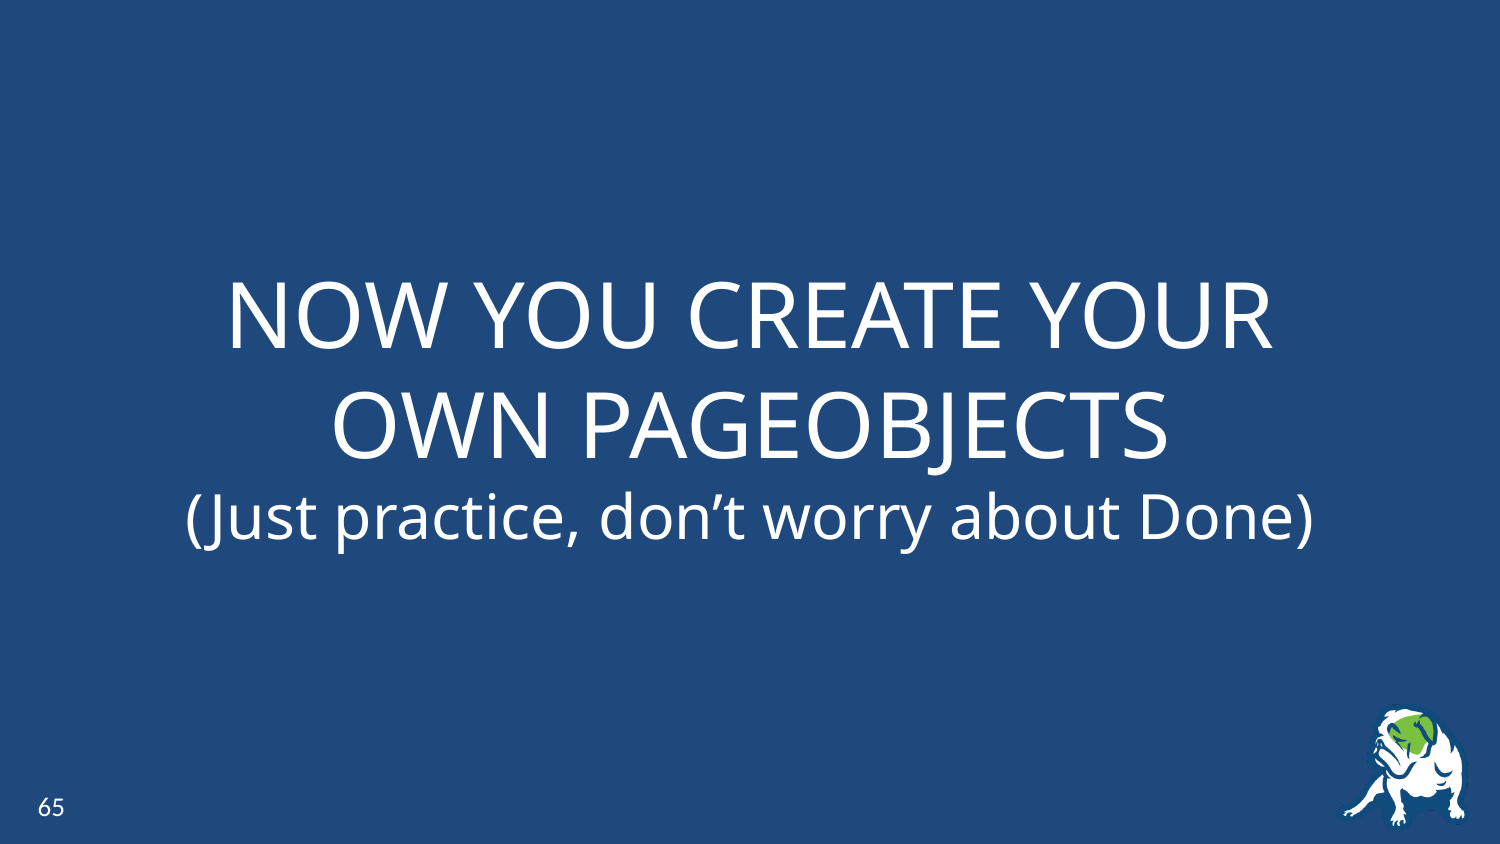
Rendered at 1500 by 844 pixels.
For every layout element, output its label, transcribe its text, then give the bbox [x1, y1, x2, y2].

slide_number 65 [22, 773, 113, 839]
picture [1334, 700, 1470, 835]
title NOW YOU CREATE YOUR OWN PAGEOBJECTS (Just practice, don’t worry about Done) [75, 334, 1425, 475]
